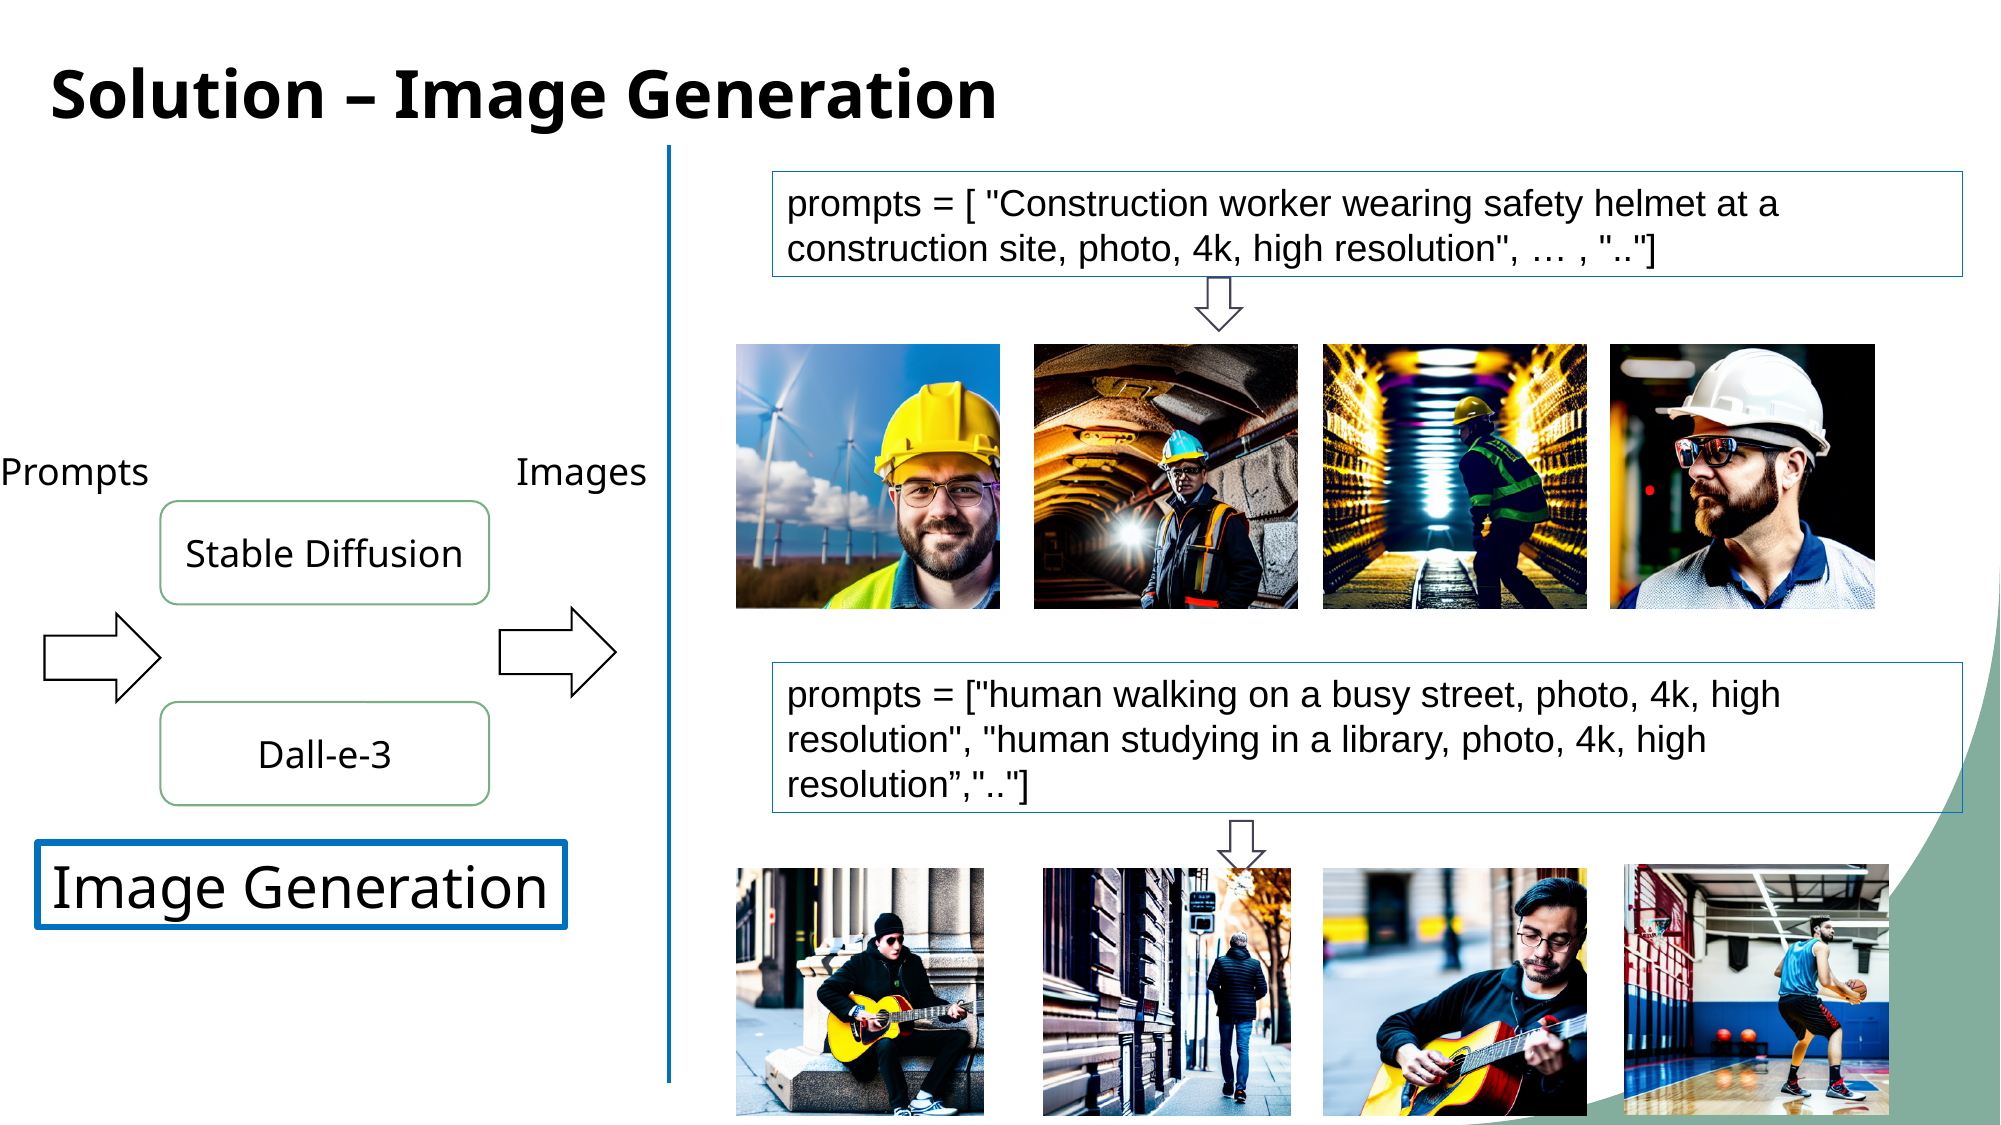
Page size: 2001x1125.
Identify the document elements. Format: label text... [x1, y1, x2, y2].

picture [1624, 864, 1889, 1115]
picture [1323, 344, 1588, 609]
text_box Dall-e-3 [159, 700, 491, 807]
text_box [1193, 276, 1245, 333]
picture [736, 868, 984, 1116]
text_box [43, 611, 162, 705]
picture [1610, 344, 1875, 609]
text_box Stable Diffusion [159, 500, 491, 606]
text_box prompts = ["human walking on a busy street, photo, 4k, high resolution", "human studying in a library, photo, 4k, high resolution”,".."] [772, 662, 1963, 813]
text_box prompts = [ "Construction worker wearing safety helmet at a construction site, photo, 4k, high resolution", … , ".."] [772, 171, 1963, 277]
picture [736, 344, 1000, 609]
text_box Image Generation [37, 842, 565, 928]
title Solution – Image Generation [35, 0, 1668, 140]
picture [1034, 344, 1298, 609]
text_box Images [501, 440, 663, 501]
text_box Prompts [0, 440, 165, 501]
picture [1323, 868, 1588, 1116]
text_box [1216, 819, 1267, 868]
text_box [498, 605, 618, 699]
picture [1043, 868, 1291, 1116]
